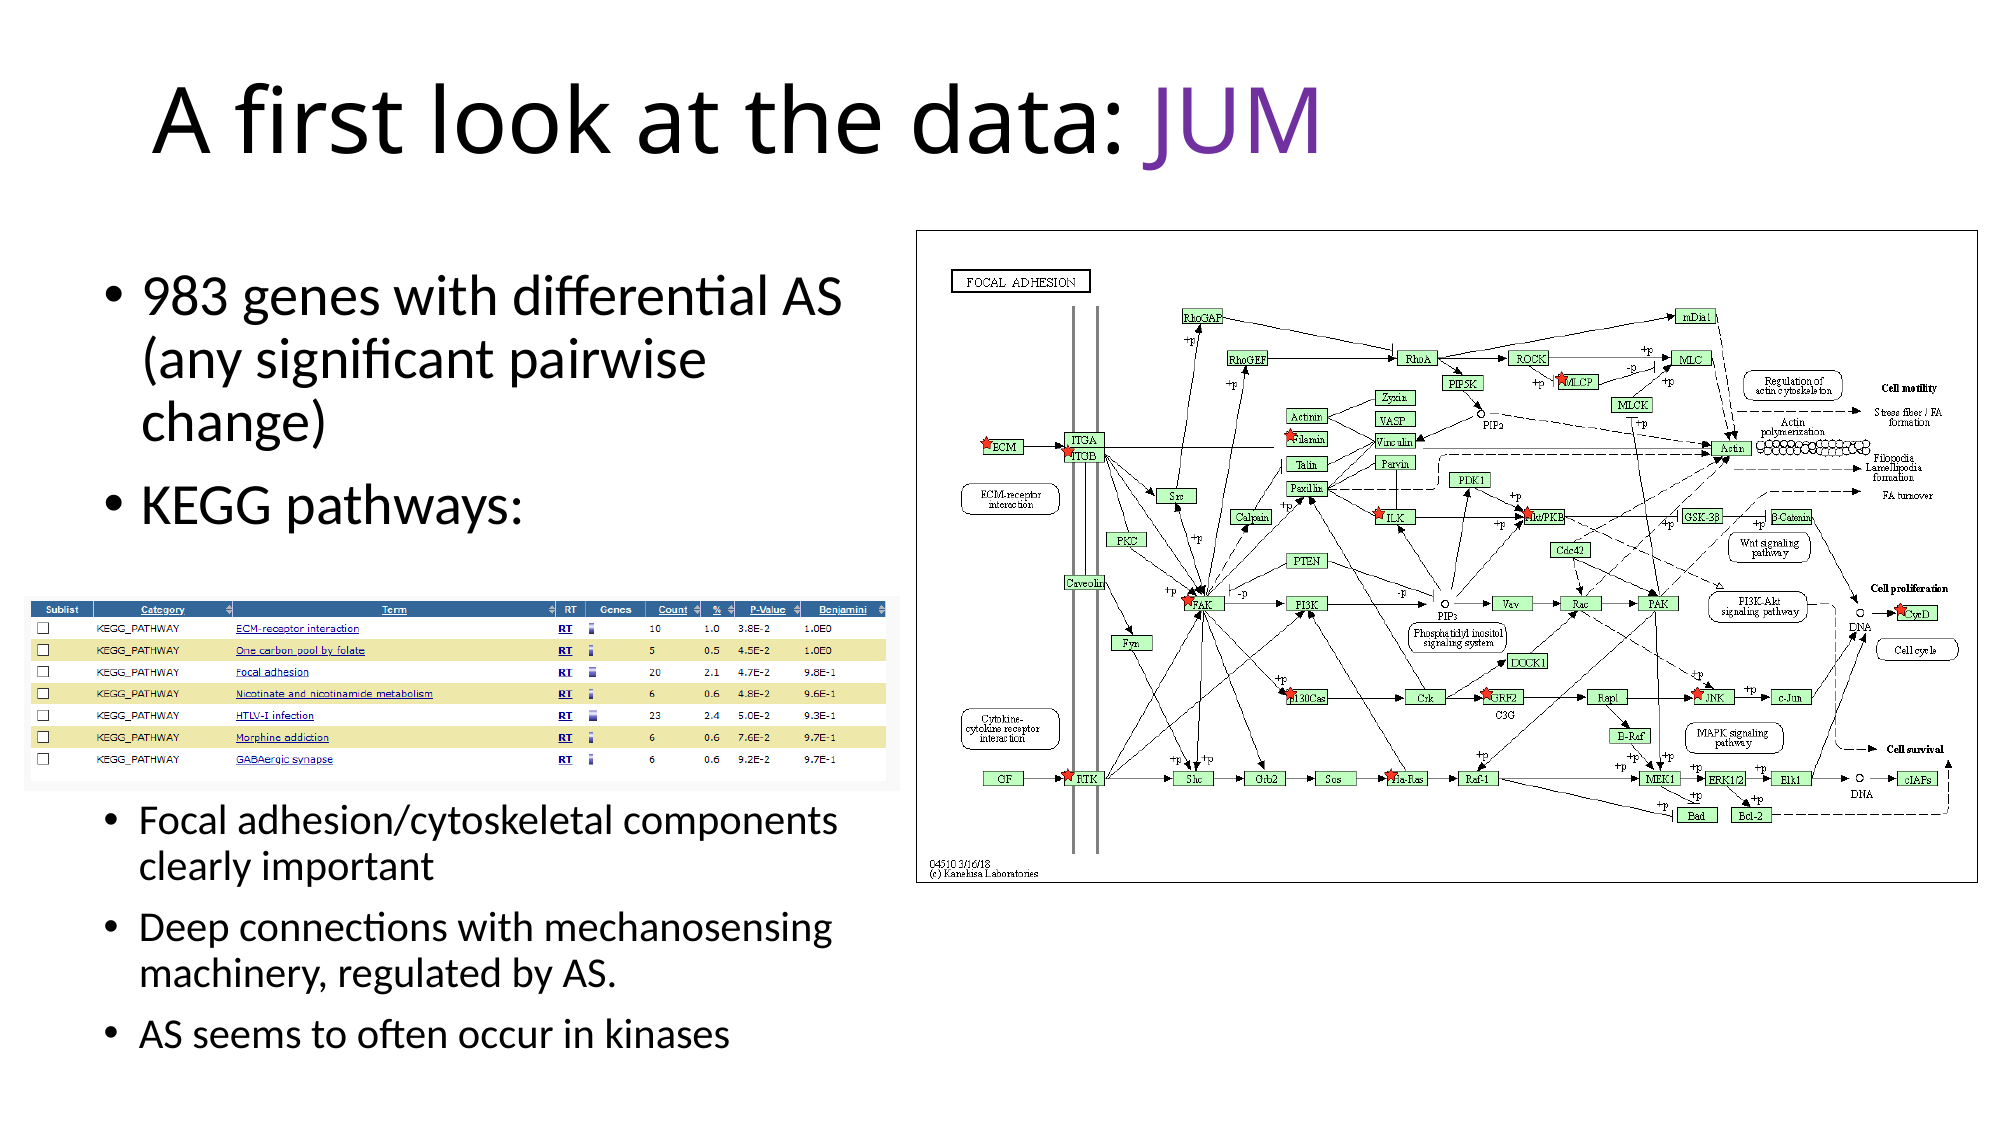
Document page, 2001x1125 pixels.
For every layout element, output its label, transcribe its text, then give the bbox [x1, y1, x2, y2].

title A first look at the data: JUM [137, 49, 1863, 198]
picture [913, 224, 1983, 884]
picture [24, 596, 900, 791]
list 983 genes with differential AS (any significant pairwise change) KEGG pathways: [88, 257, 861, 555]
text_box Focal adhesion/cytoskeletal components clearly important Deep connections with mechanosensing machinery, regulated by AS. AS seems to often occur in kinases [88, 791, 861, 1099]
